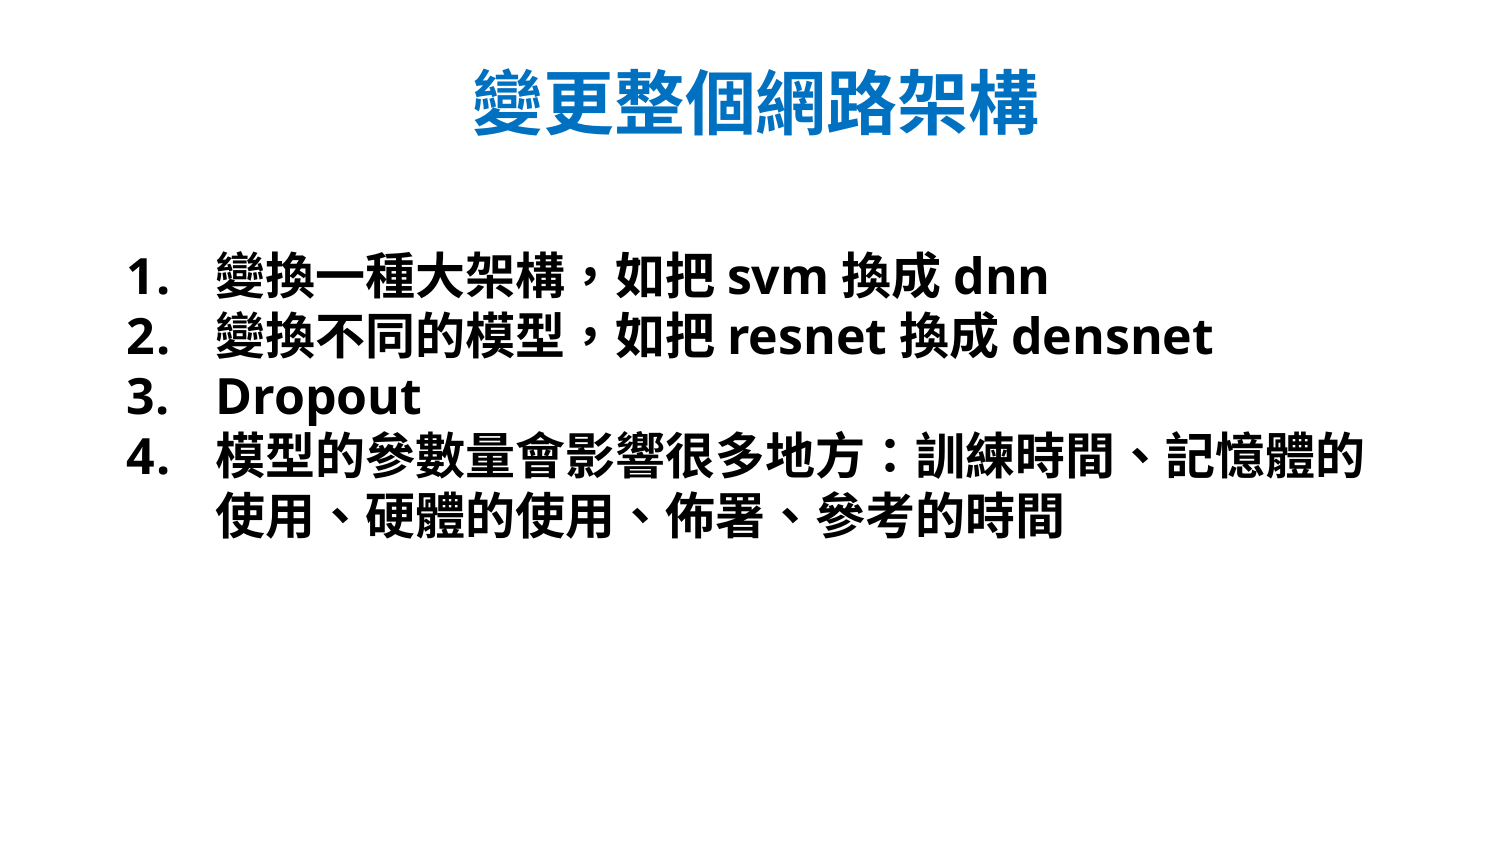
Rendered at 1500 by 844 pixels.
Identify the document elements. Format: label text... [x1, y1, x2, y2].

title 變更整個網路架構 [76, 0, 1436, 204]
text_box 變換一種大架構，如把svm換成dnn 變換不同的模型，如把resnet換成densnet Dropout 模型的參數量會影響很多地方：訓練時間、記憶體的使用、硬體的使用、佈署、參考的時間 [112, 236, 1412, 672]
